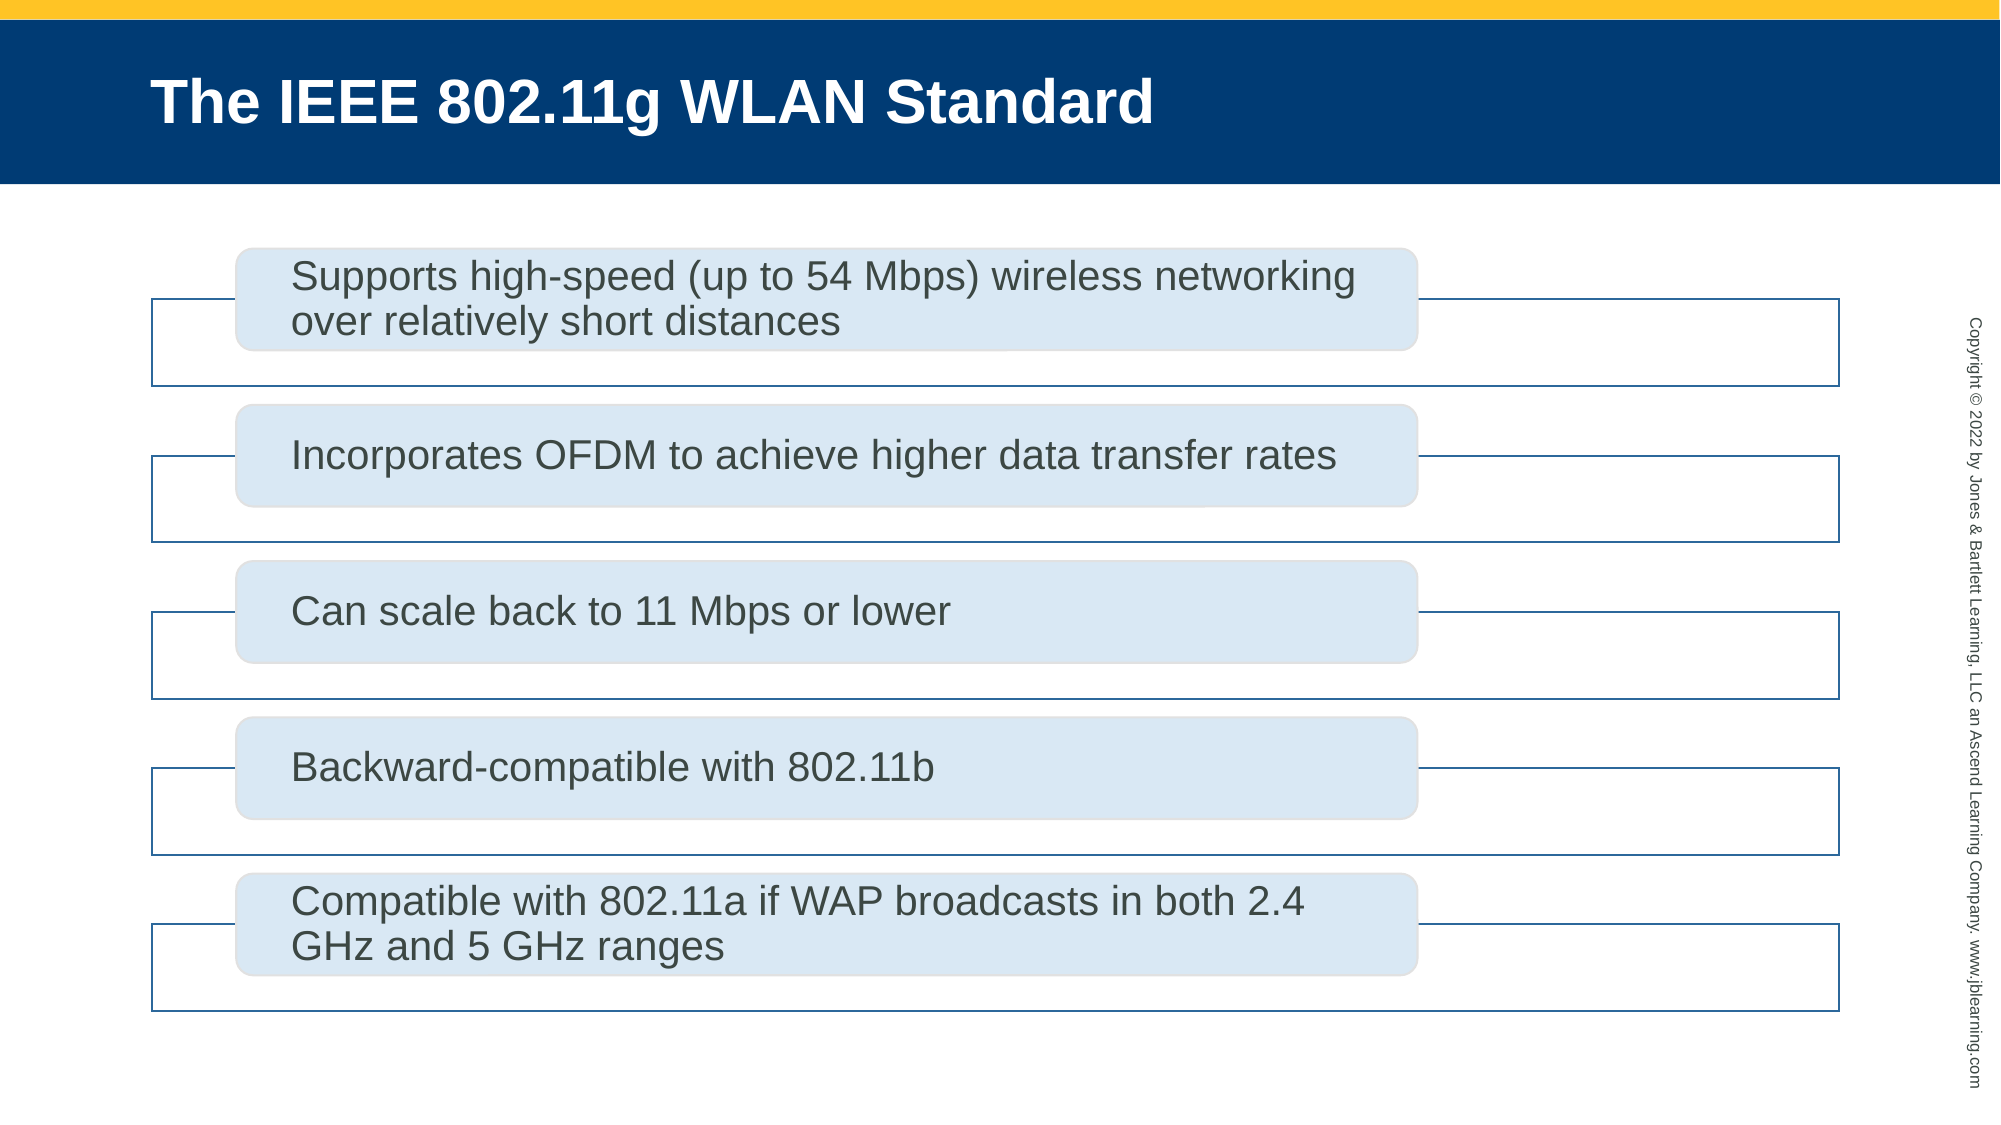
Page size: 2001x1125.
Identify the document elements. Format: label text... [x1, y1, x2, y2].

title The IEEE 802.11g WLAN Standard [0, 19, 2000, 185]
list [151, 244, 1840, 1016]
